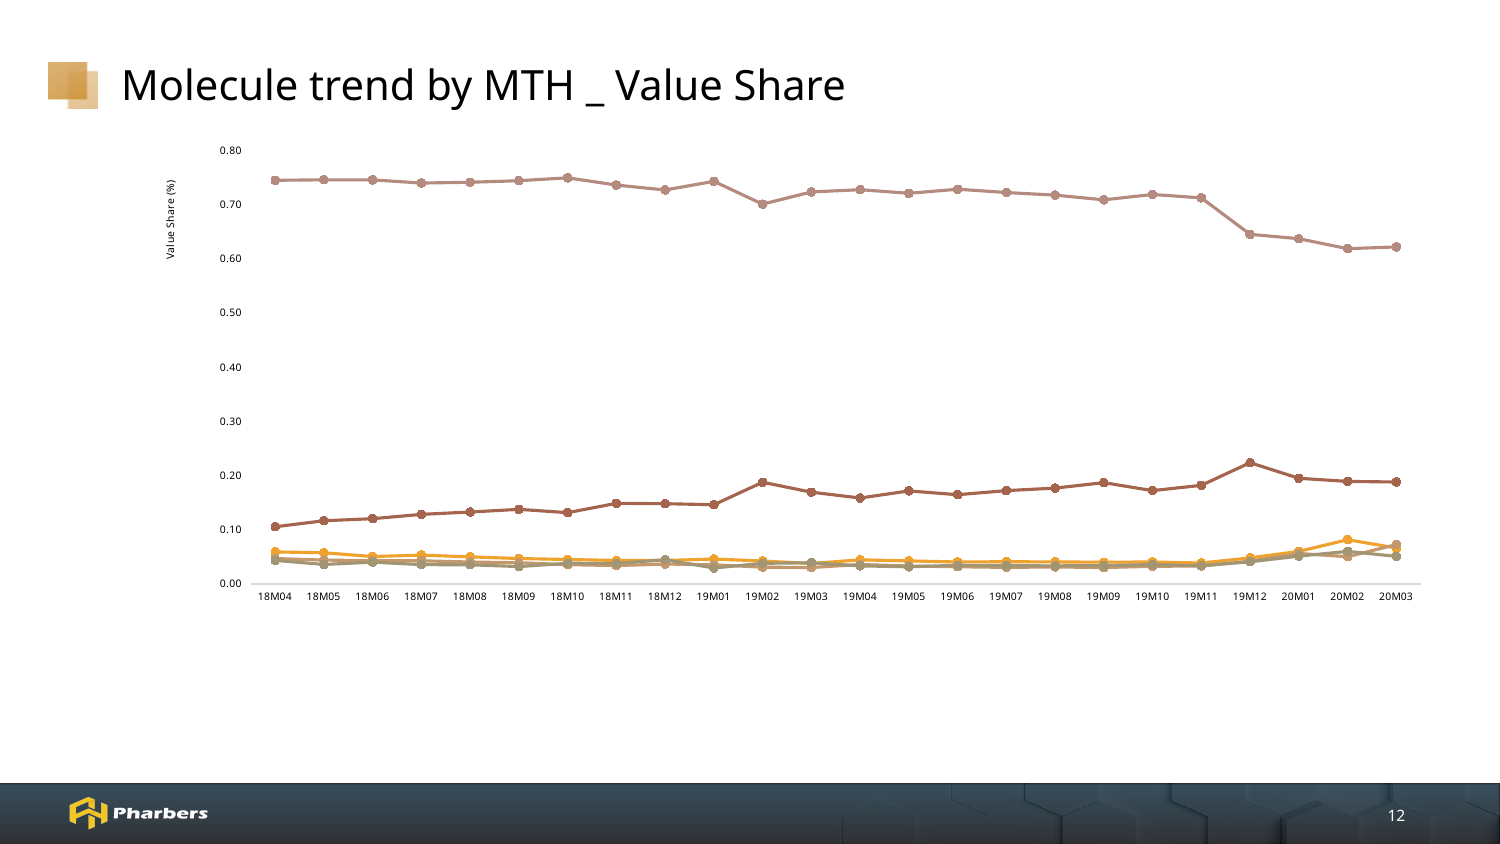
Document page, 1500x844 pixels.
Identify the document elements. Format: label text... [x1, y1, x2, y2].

title Molecule trend by MTH _ Value Share [106, 18, 1419, 117]
chart [74, 134, 1451, 773]
picture [0, 783, 1500, 844]
slide_number 12 [1387, 806, 1450, 826]
